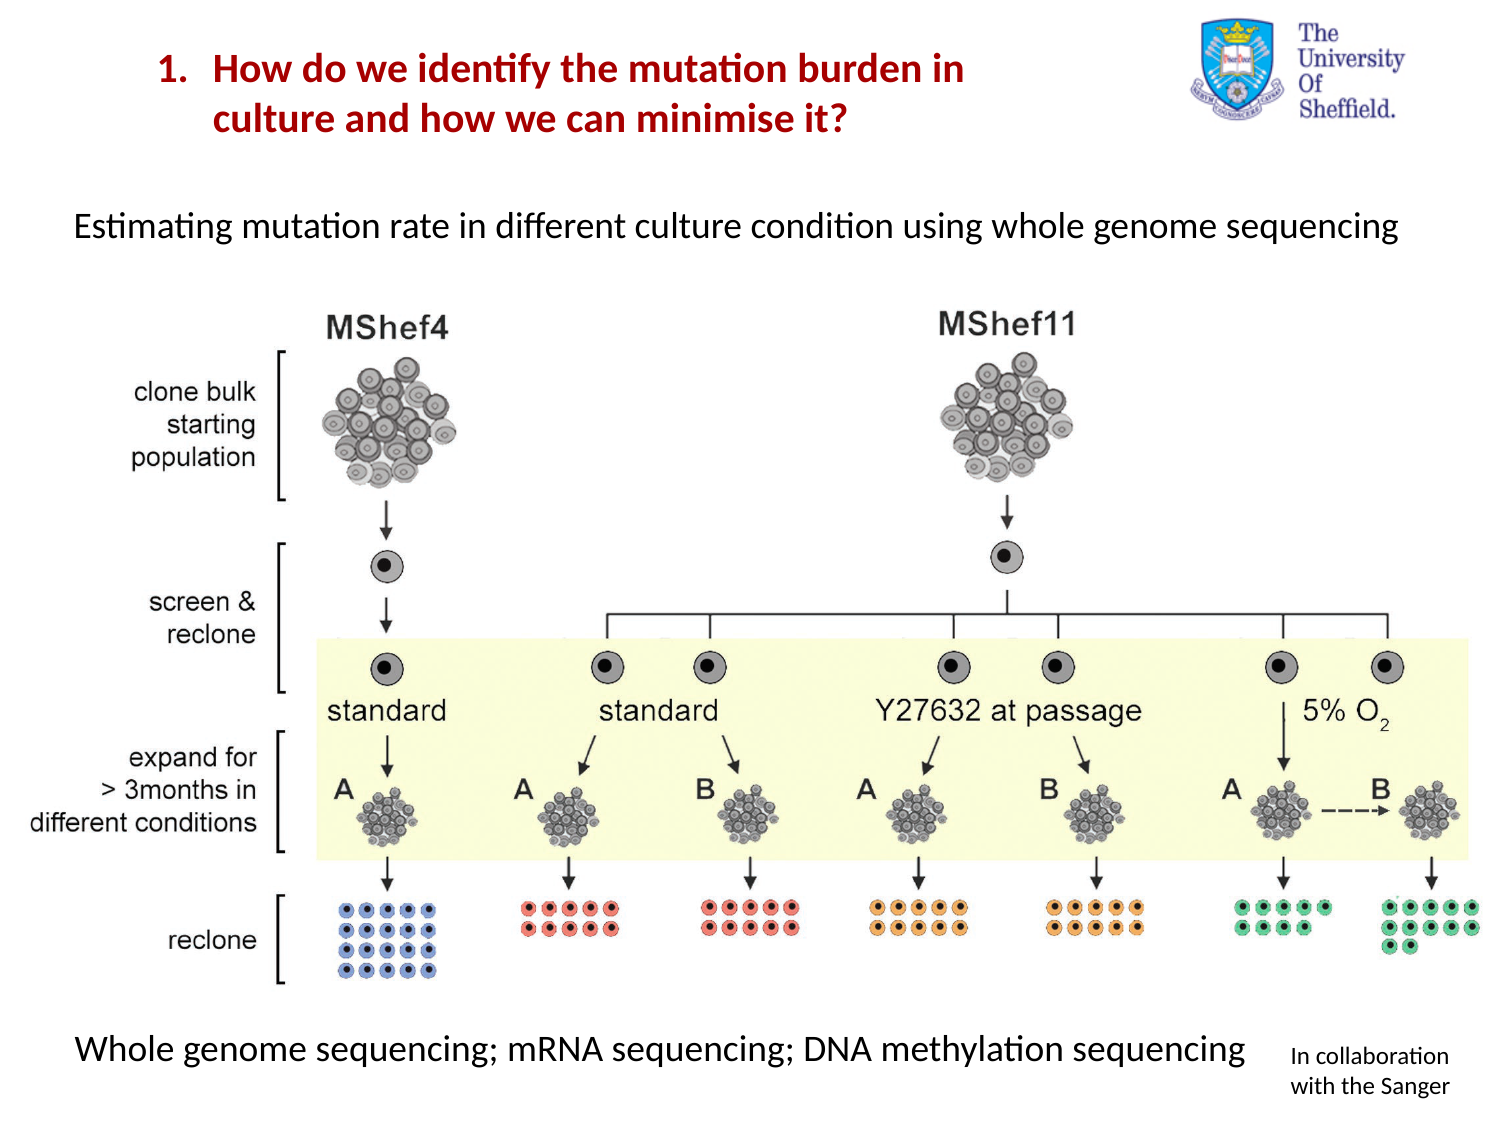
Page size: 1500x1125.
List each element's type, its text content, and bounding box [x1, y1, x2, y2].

text_box In collaboration with the Sanger [1275, 1032, 1477, 1107]
text_box Whole genome sequencing; mRNA sequencing; DNA methylation sequencing [59, 1024, 1262, 1077]
picture [0, 289, 1500, 1017]
text_box How do we identify the mutation burden in culture and how we can minimise it? [141, 33, 1052, 148]
picture [1168, 0, 1500, 143]
text_box Estimating mutation rate in different culture condition using whole genome sequencing [58, 193, 1424, 253]
